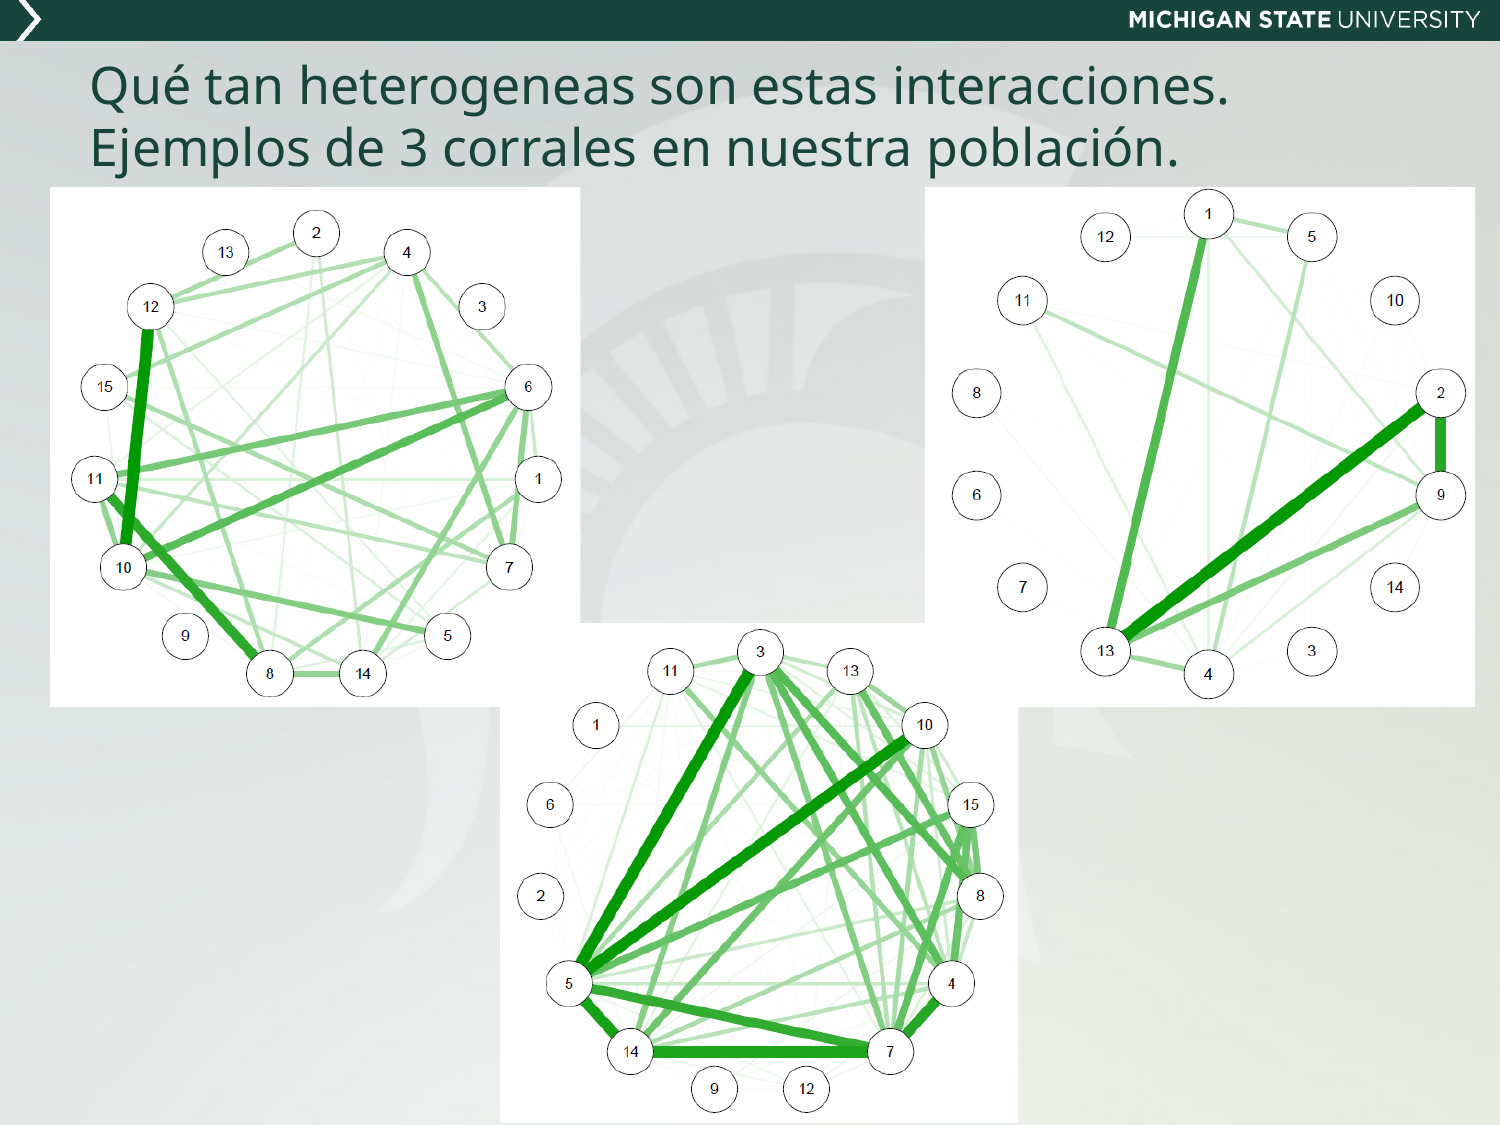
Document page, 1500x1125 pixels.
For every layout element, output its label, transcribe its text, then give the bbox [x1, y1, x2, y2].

title Qué tan heterogeneas son estas interacciones. Ejemplos de 3 corrales en nuestra población. [75, 44, 1425, 188]
picture [0, 0, 1500, 1125]
